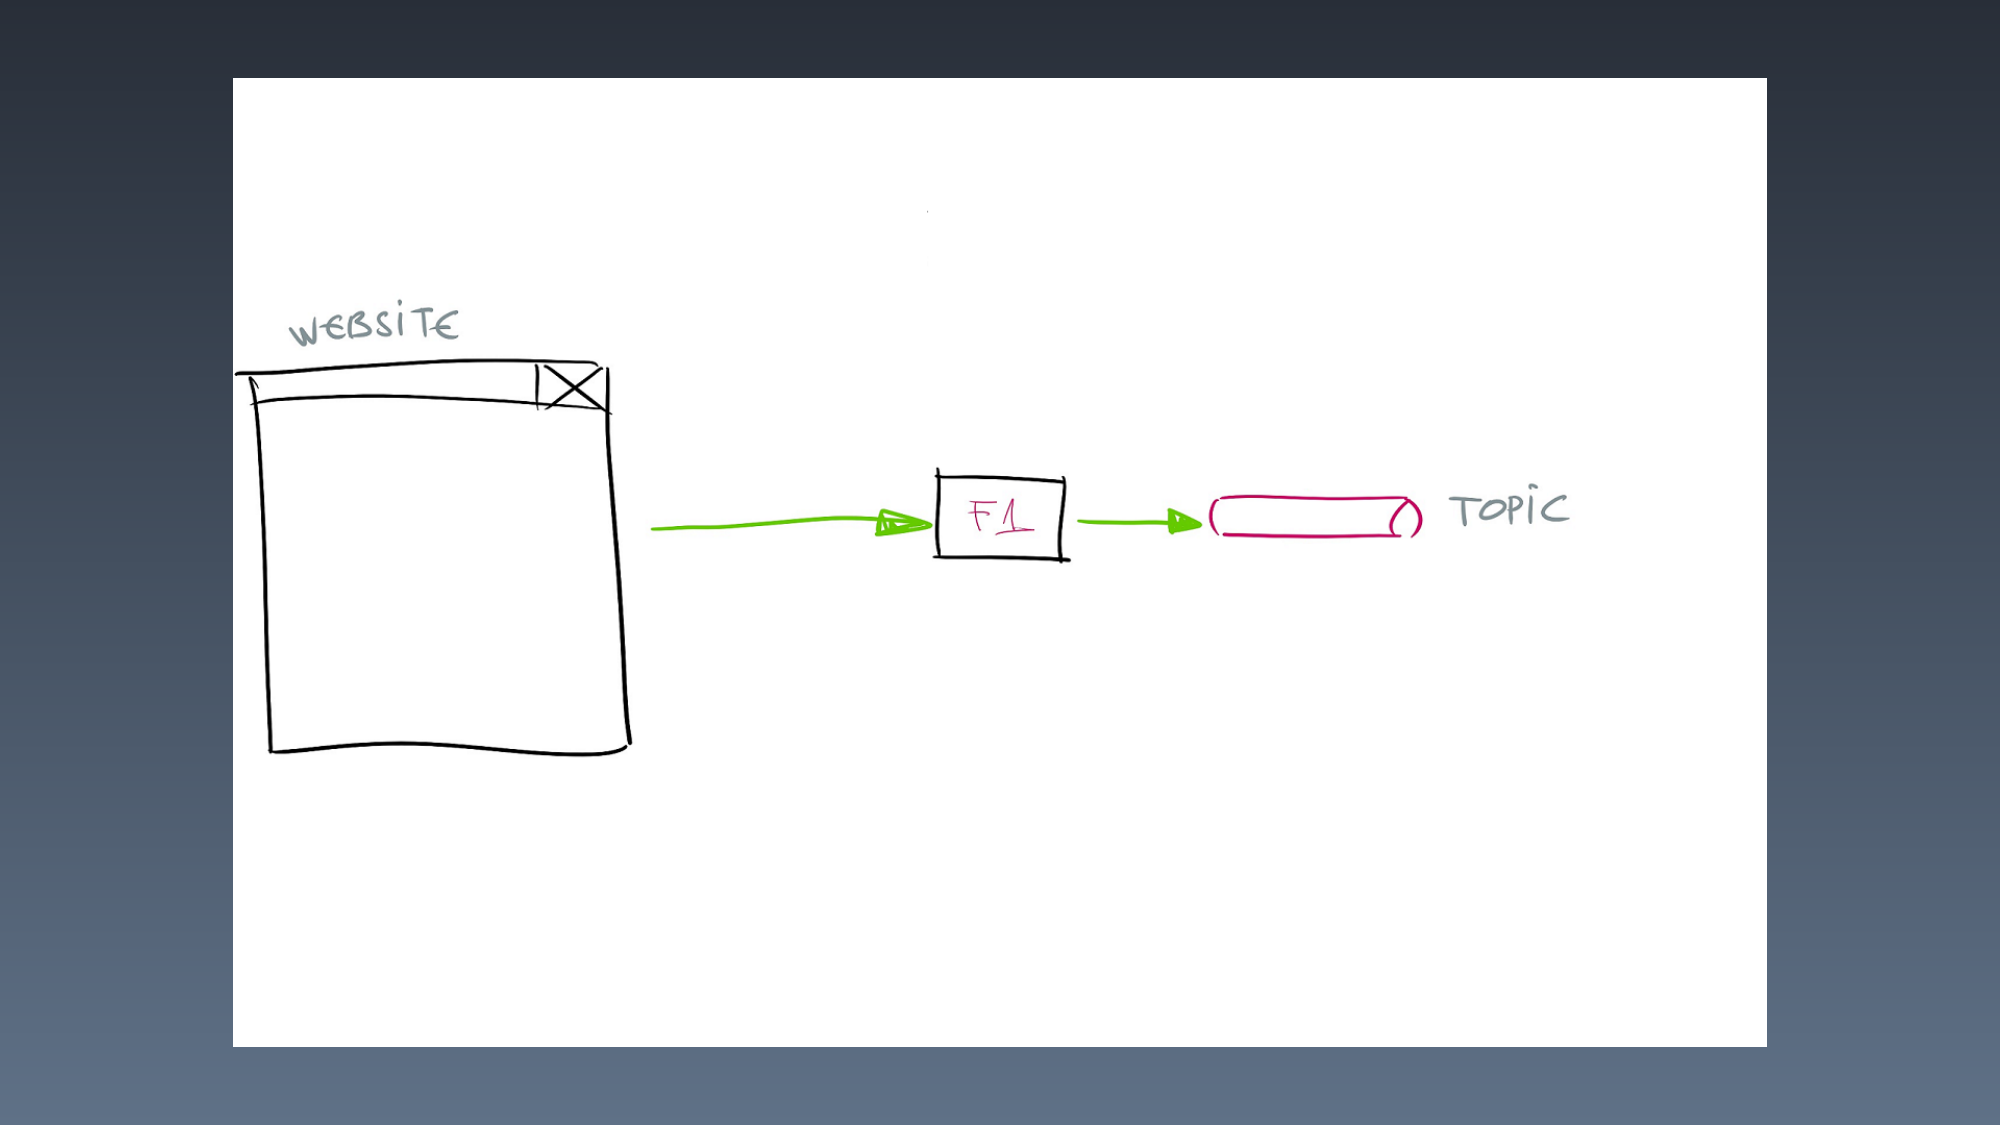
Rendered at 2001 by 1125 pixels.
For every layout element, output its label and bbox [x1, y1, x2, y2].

picture [232, 77, 1767, 1048]
